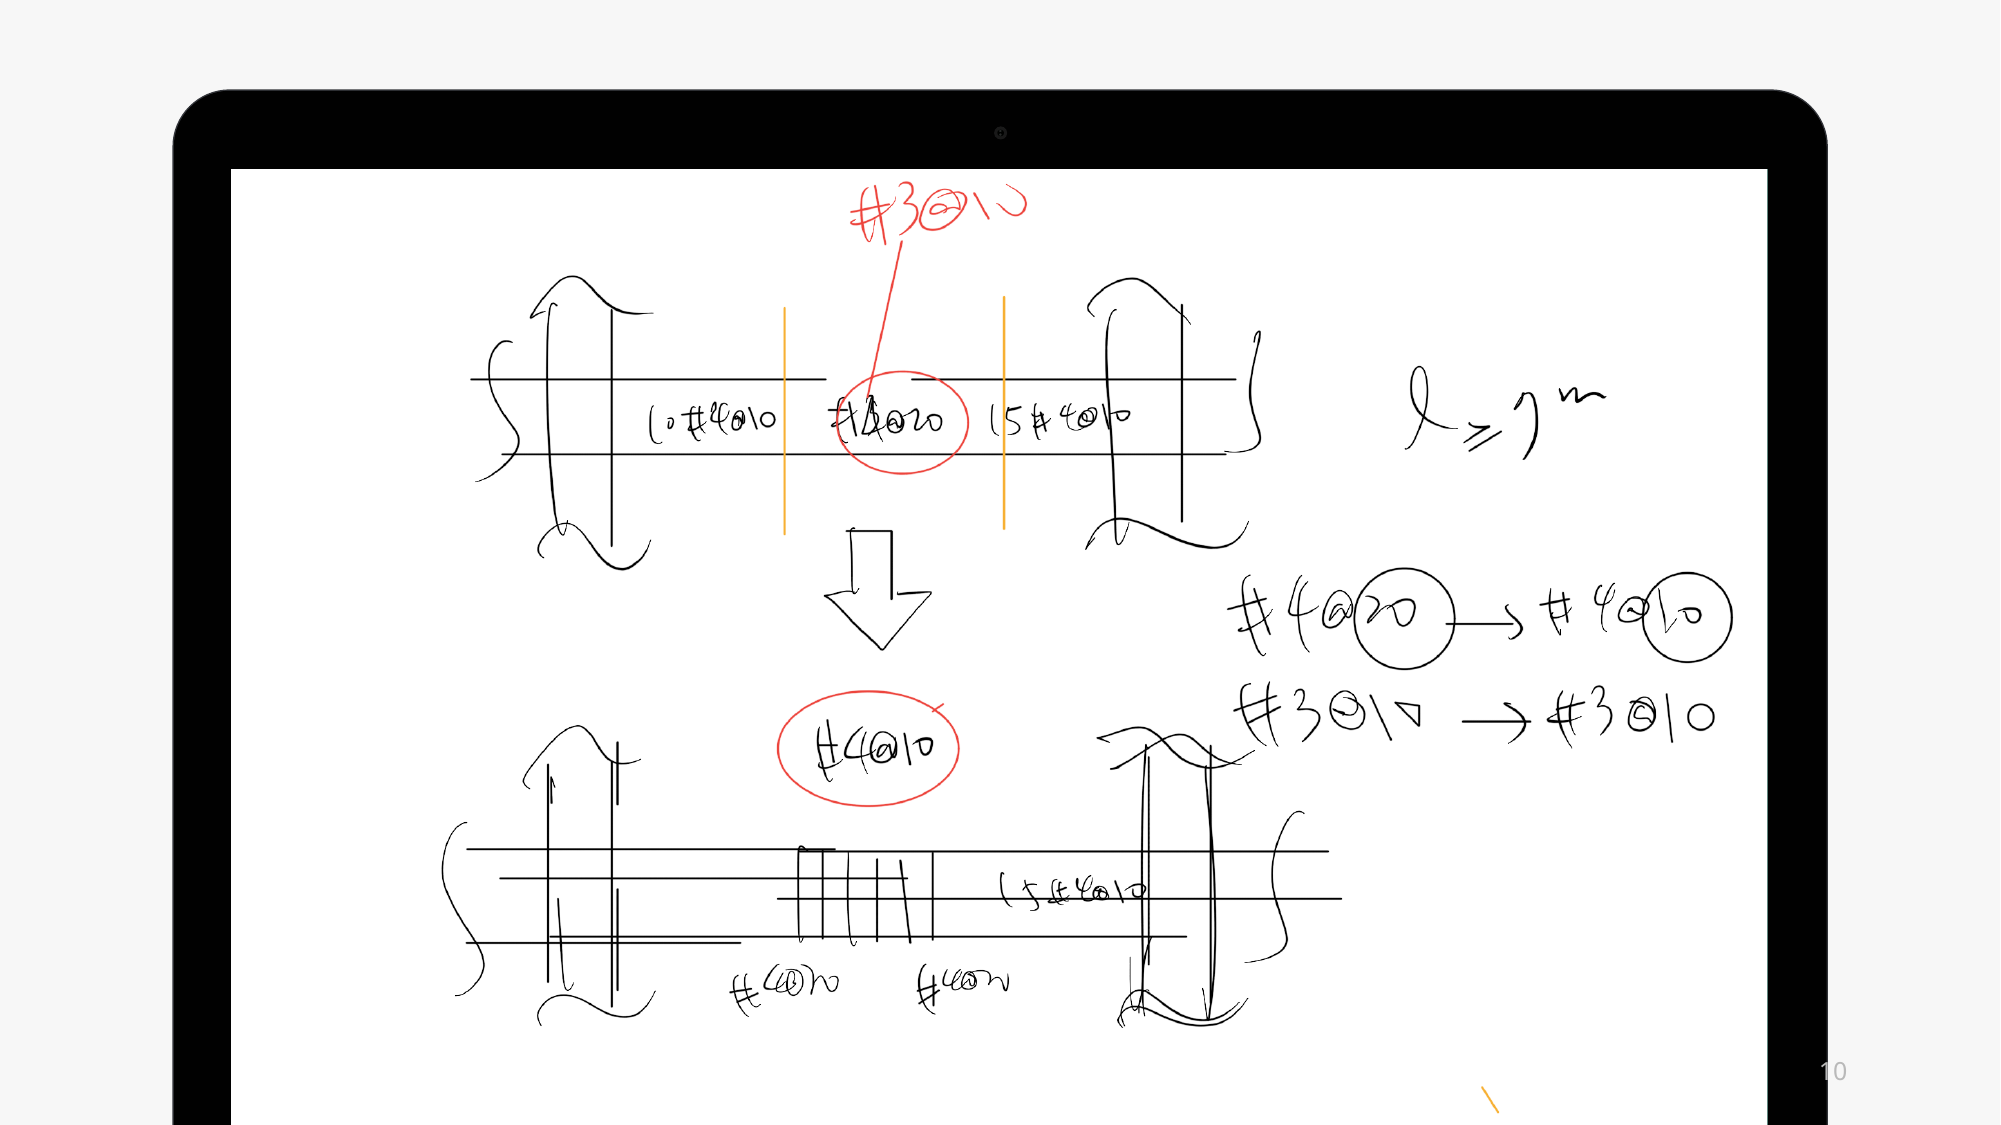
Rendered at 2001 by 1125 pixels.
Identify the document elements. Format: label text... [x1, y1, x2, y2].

picture [230, 169, 1768, 1125]
slide_number 10 [1768, 1042, 1863, 1103]
